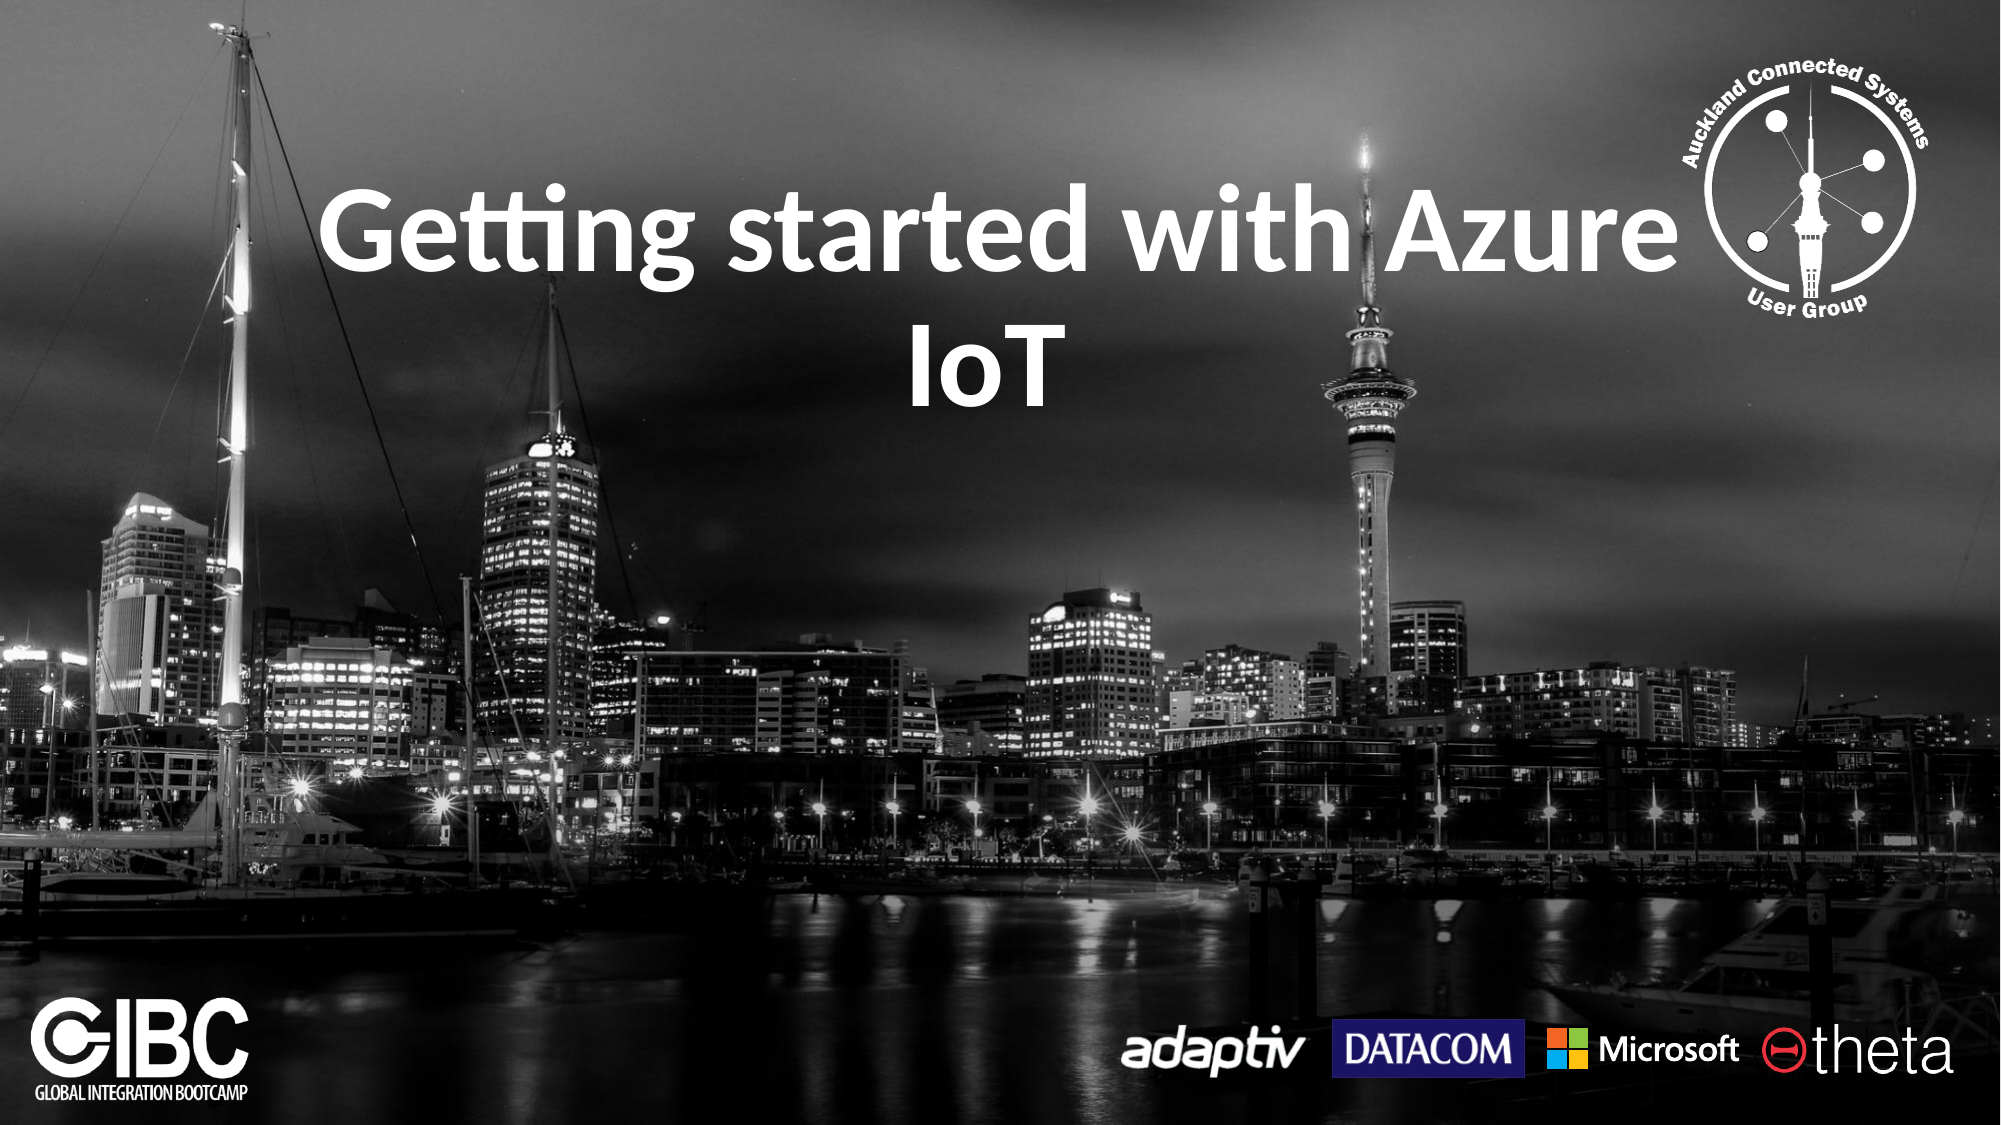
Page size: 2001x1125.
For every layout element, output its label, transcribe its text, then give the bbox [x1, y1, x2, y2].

picture [0, 0, 2001, 1125]
title Getting started with Azure IoT [249, 49, 1750, 441]
